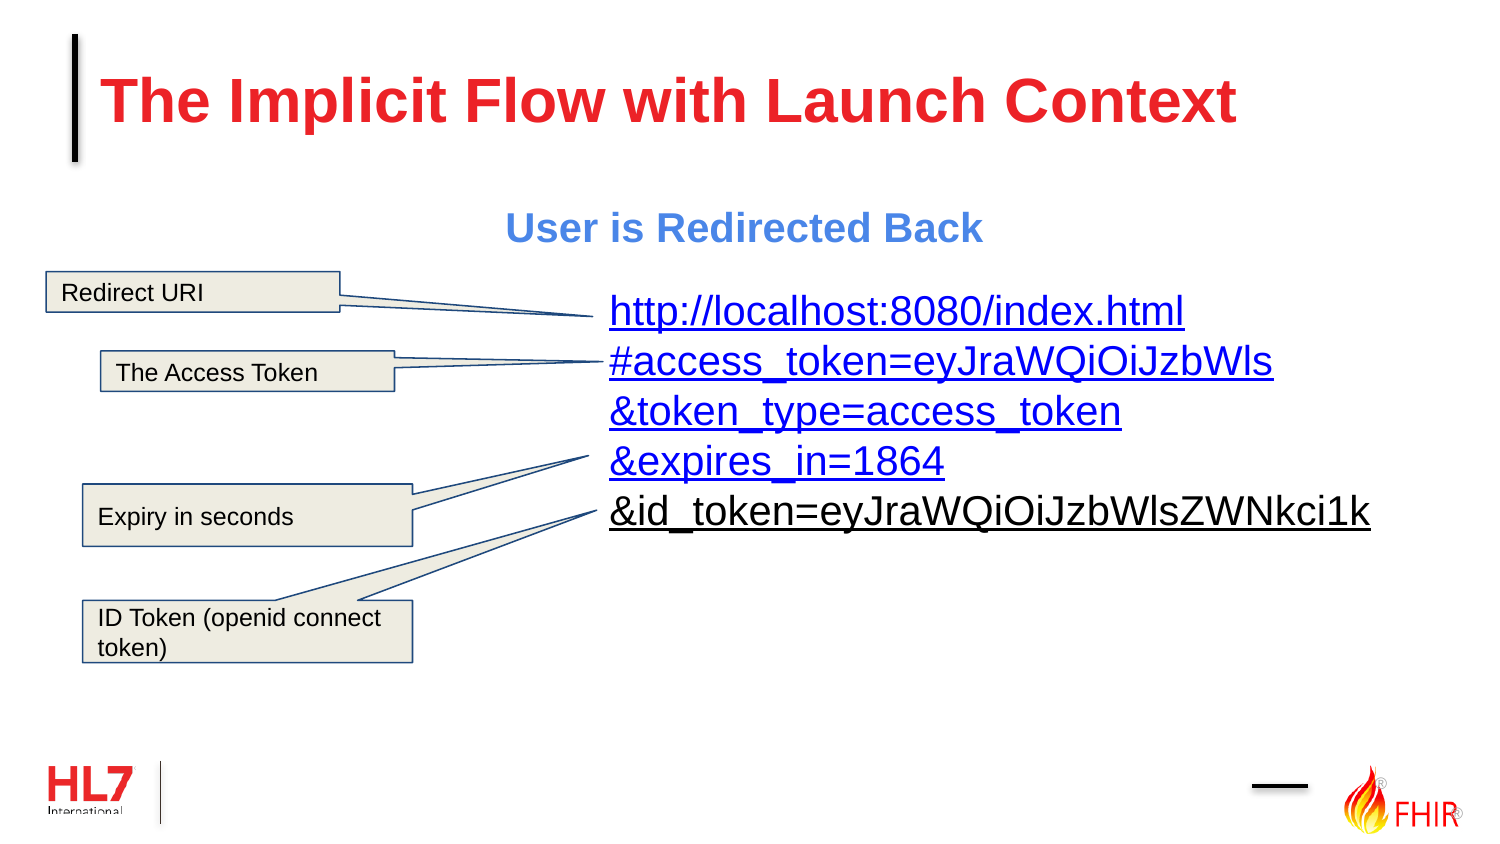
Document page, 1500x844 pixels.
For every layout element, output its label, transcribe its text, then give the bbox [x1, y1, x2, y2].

text_box Expiry in seconds [82, 455, 589, 547]
picture [1339, 760, 1463, 837]
text_box User is Redirected Back http://localhost:8080/index.html #access_token=eyJraWQiOiJzbWls &token_type=access_token &expires_in=1864 &id_token=eyJraWQiOiJzbWlsZWNkci1k [69, 185, 1420, 750]
text_box ID Token (openid connect token) [82, 510, 597, 663]
title The Implicit Flow with Launch Context [100, 33, 1451, 163]
text_box Redirect URI [46, 271, 593, 317]
text_box The Access Token [100, 350, 603, 392]
